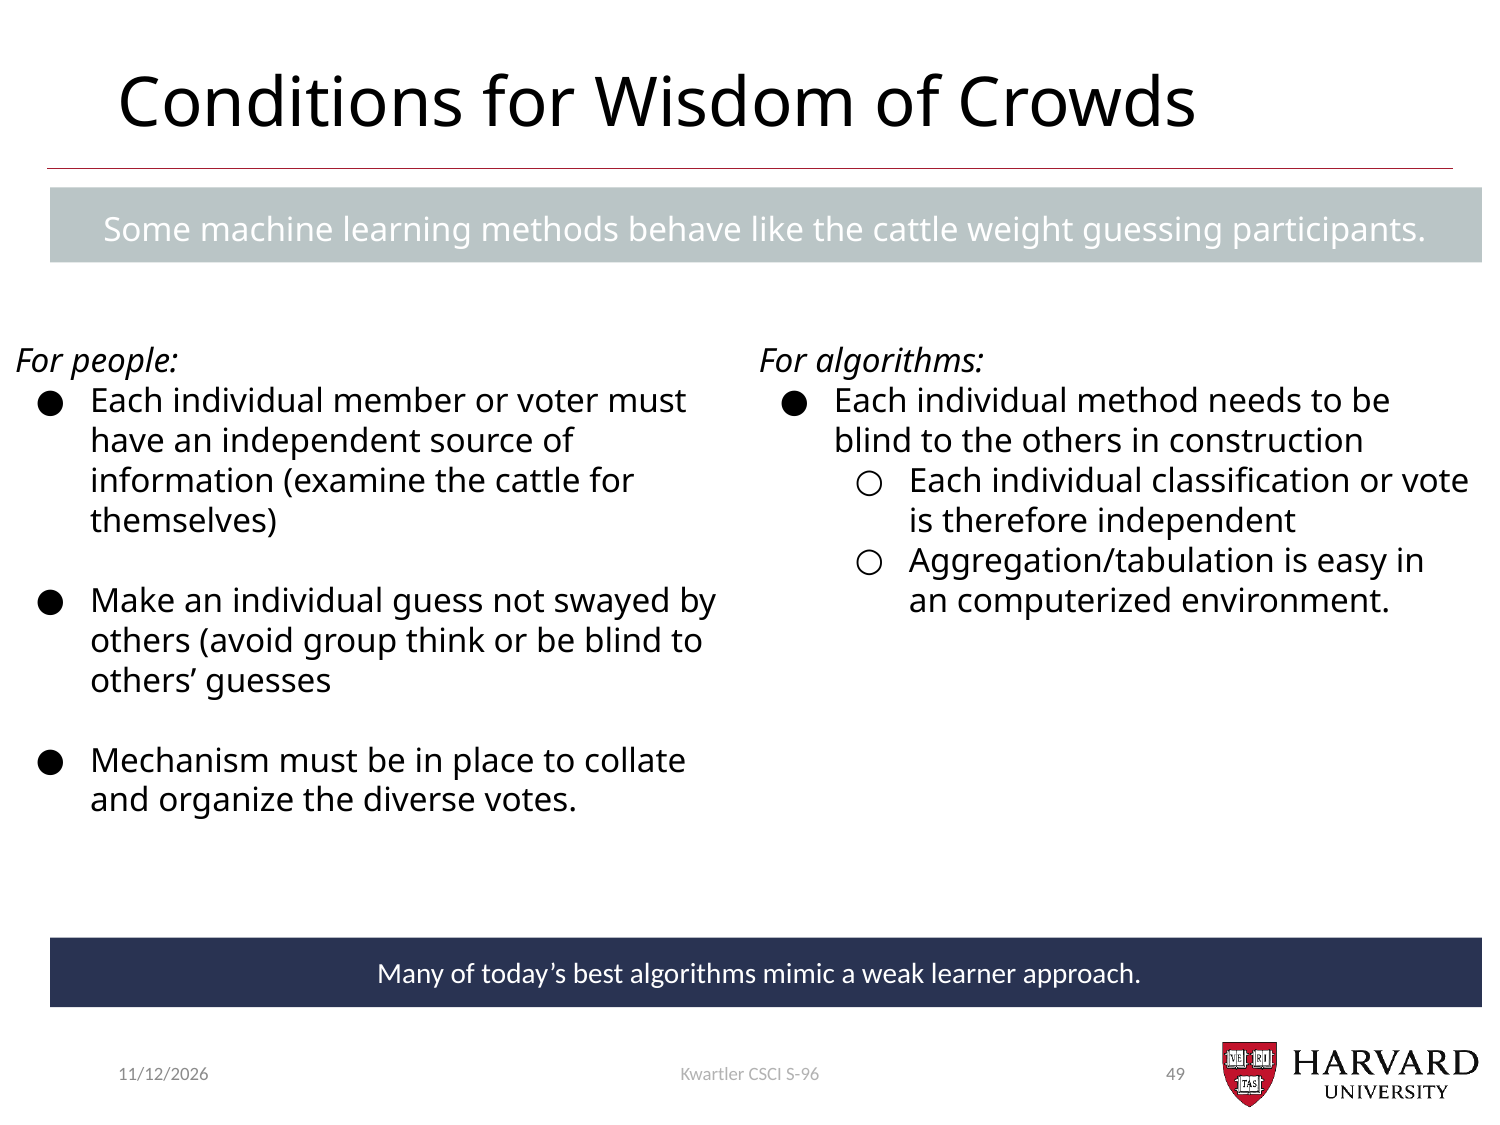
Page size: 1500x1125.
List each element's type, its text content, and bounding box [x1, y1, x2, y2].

text_box For algorithms: Each individual method needs to be blind to the others in construction Each individual classification or vote is therefore independent Aggregation/tabulation is easy in an computerized environment. [743, 324, 1488, 830]
title Conditions for Wisdom of Crowds [103, 59, 1397, 157]
slide_number 49 [1059, 1042, 1200, 1103]
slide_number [103, 1042, 441, 1103]
text_box Many of today’s best algorithms mimic a weak learner approach. [49, 936, 1483, 1008]
text_box For people: Each individual member or voter must have an independent source of information (examine the cattle for themselves) Make an individual guess not swayed by others (avoid group think or be blind to others’ guesses Mechanism must be in place to collate and organize the diverse votes. [0, 324, 743, 830]
picture [1200, 1024, 1500, 1125]
footer Kwartler CSCI S-96 [496, 1042, 1004, 1103]
text_box Some machine learning methods behave like the cattle weight guessing participants. [50, 187, 1482, 263]
